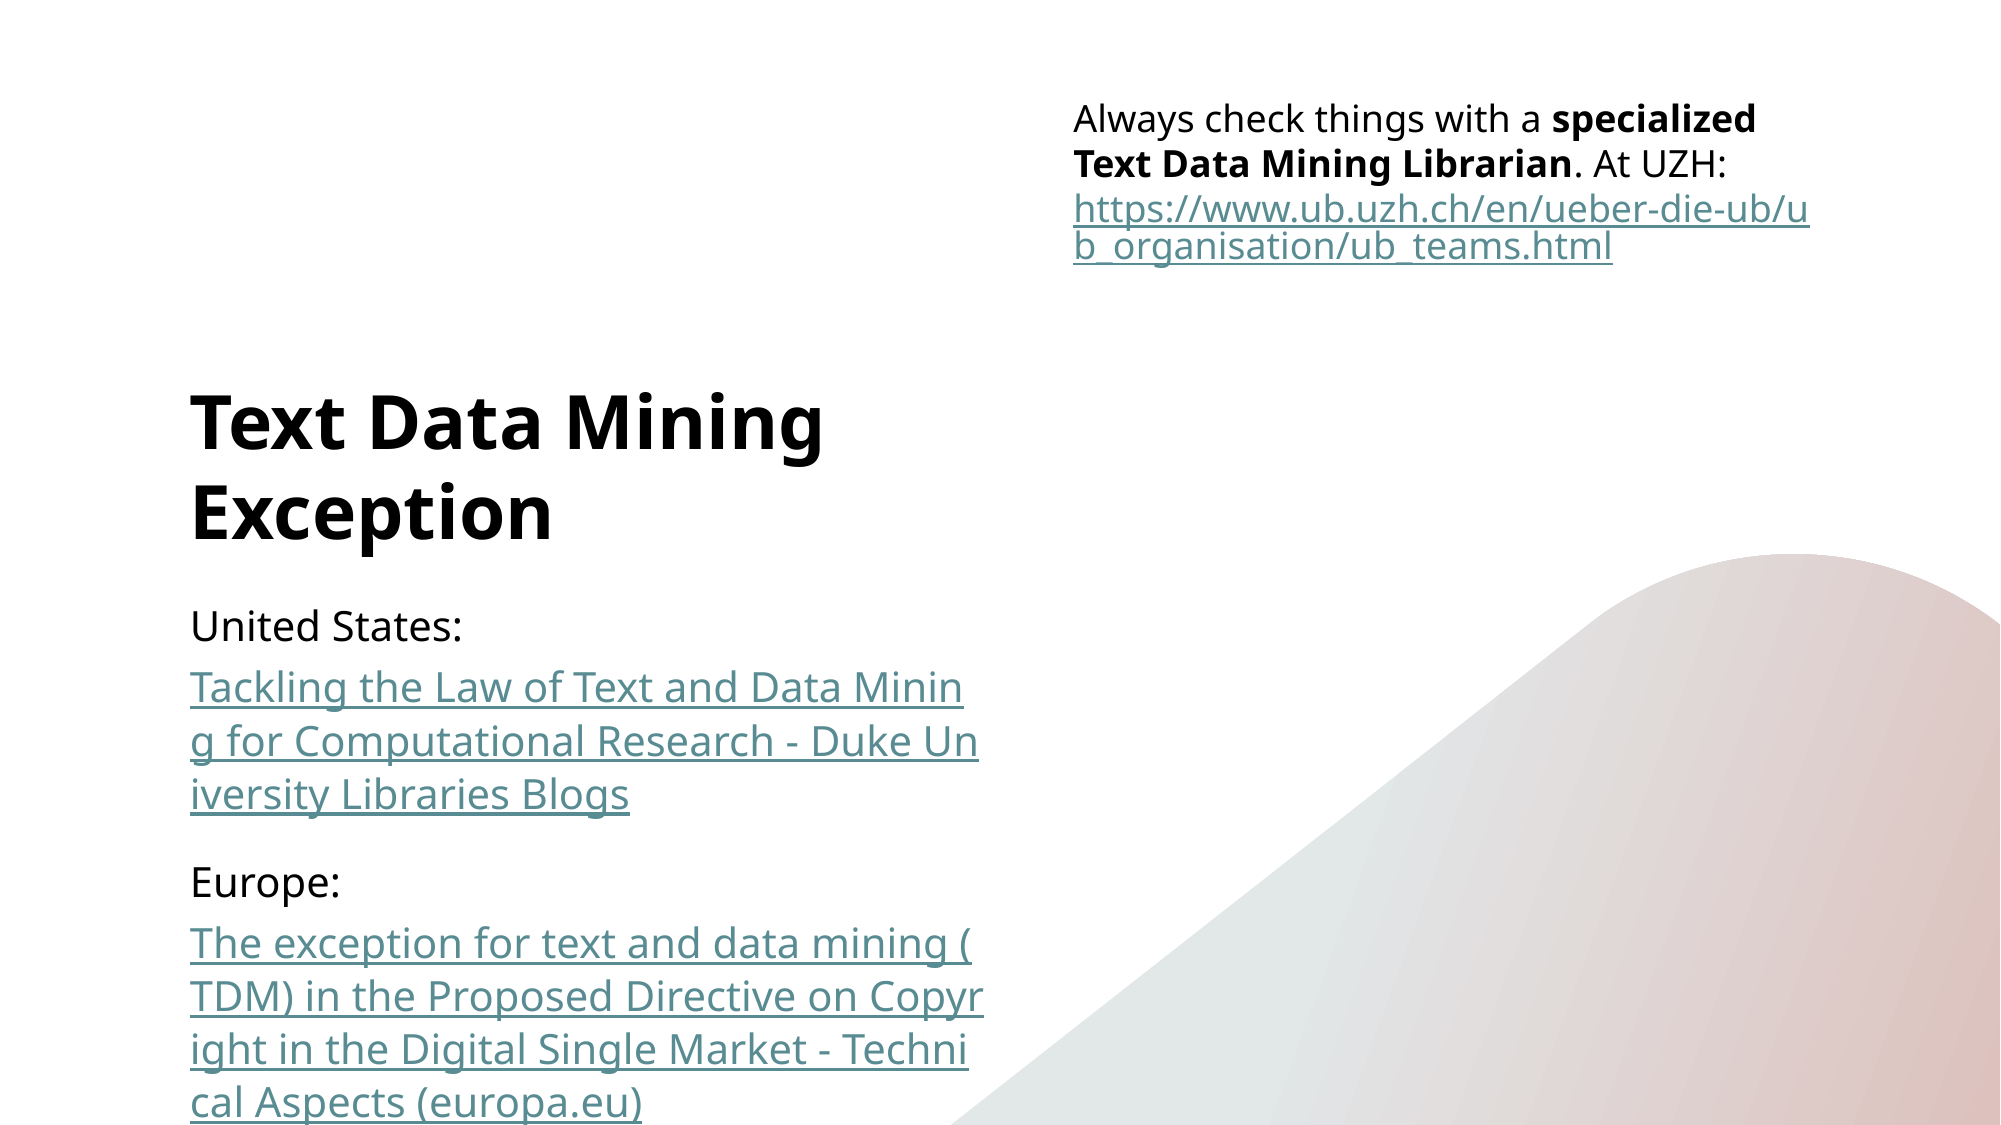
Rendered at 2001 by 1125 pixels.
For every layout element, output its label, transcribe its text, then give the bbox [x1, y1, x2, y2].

text_box Always check things with a specialized Text Data Mining Librarian. At UZH: https://www.ub.uzh.ch/en/ueber-die-ub/ub_organisation/ub_teams.html [1058, 87, 1847, 289]
title Text Data Mining Exception [174, 184, 1194, 563]
subtitle United States: Tackling the Law of Text and Data Mining for Computational Research - Duke University Libraries Blogs Europe: The exception for text and data mining (TDM) in the Proposed Directive on Copyright in the Digital Single Market - Technical Aspects (europa.eu) [174, 582, 1000, 904]
